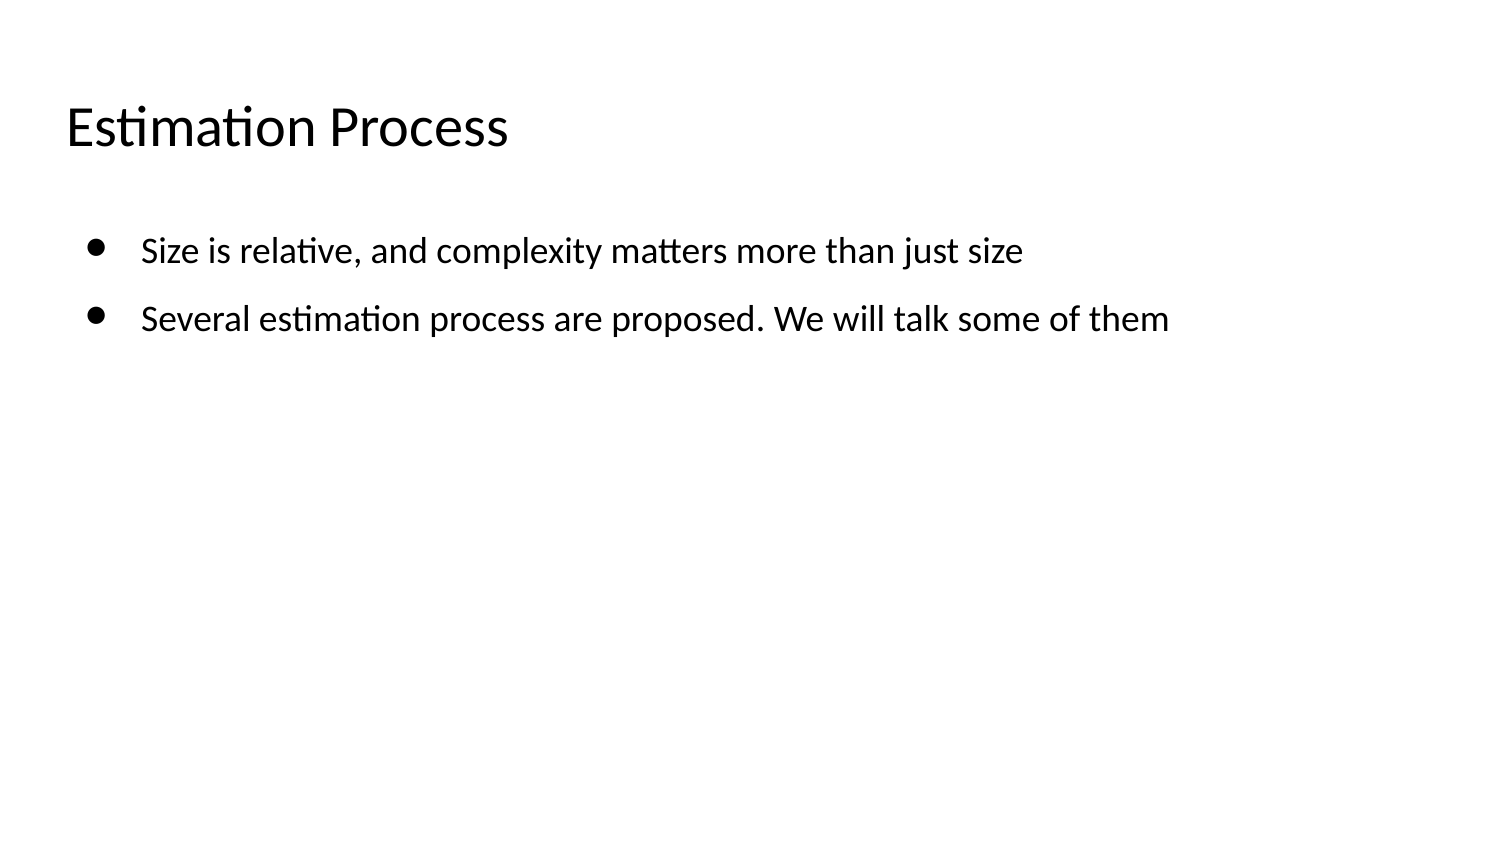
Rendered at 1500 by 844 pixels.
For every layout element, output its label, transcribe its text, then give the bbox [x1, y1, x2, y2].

list Size is relative, and complexity matters more than just size Several estimation process are proposed. We will talk some of them [51, 189, 1449, 694]
title Estimation Process [51, 72, 1449, 189]
